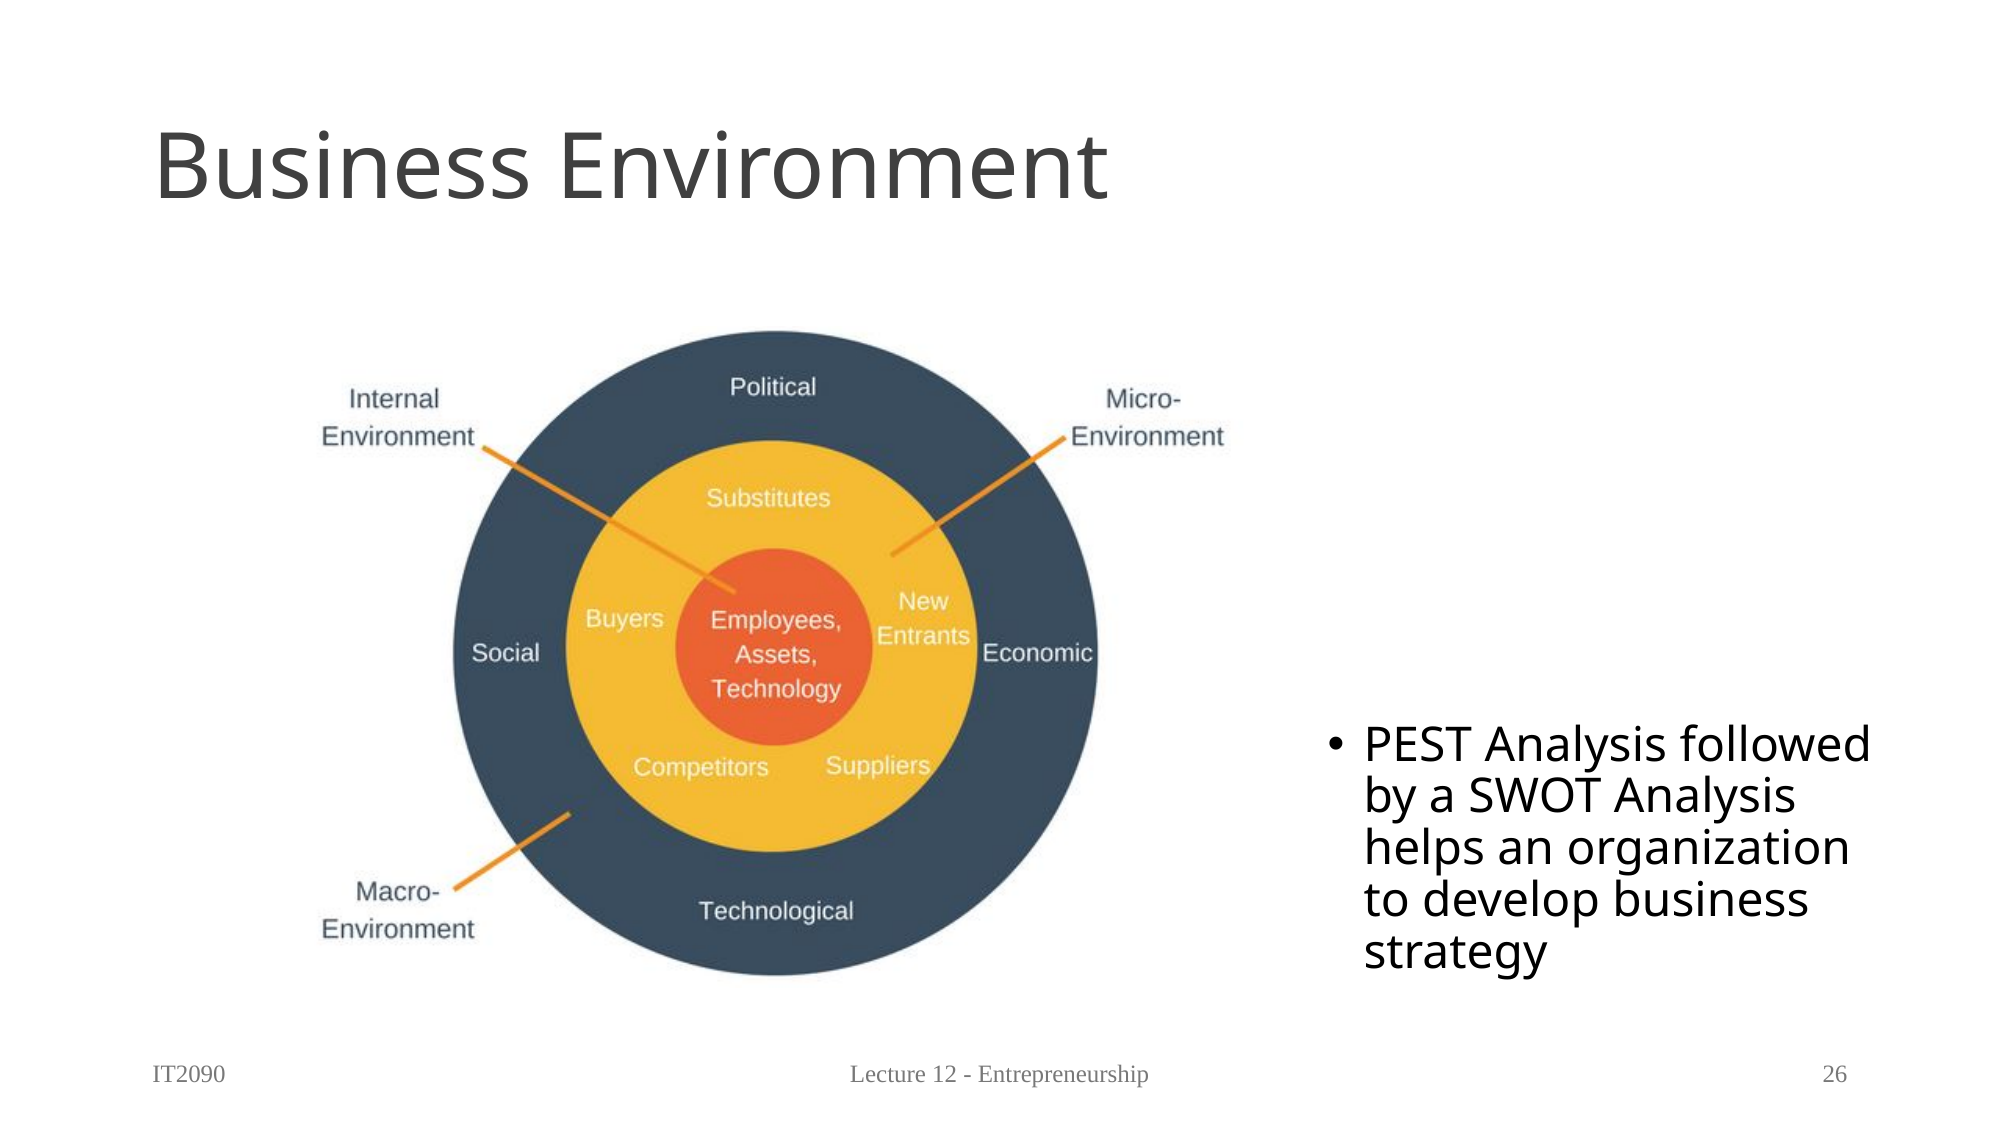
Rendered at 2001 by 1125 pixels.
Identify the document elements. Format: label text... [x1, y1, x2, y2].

slide_number 26 [1412, 1042, 1863, 1103]
slide_number IT2090 [137, 1042, 588, 1103]
picture [266, 325, 1284, 988]
list PEST Analysis followed by a SWOT Analysis helps an organization to develop business strategy [1312, 712, 1925, 988]
title Business Environment [137, 59, 1863, 278]
footer Lecture 12 - Entrepreneurship [662, 1042, 1338, 1103]
